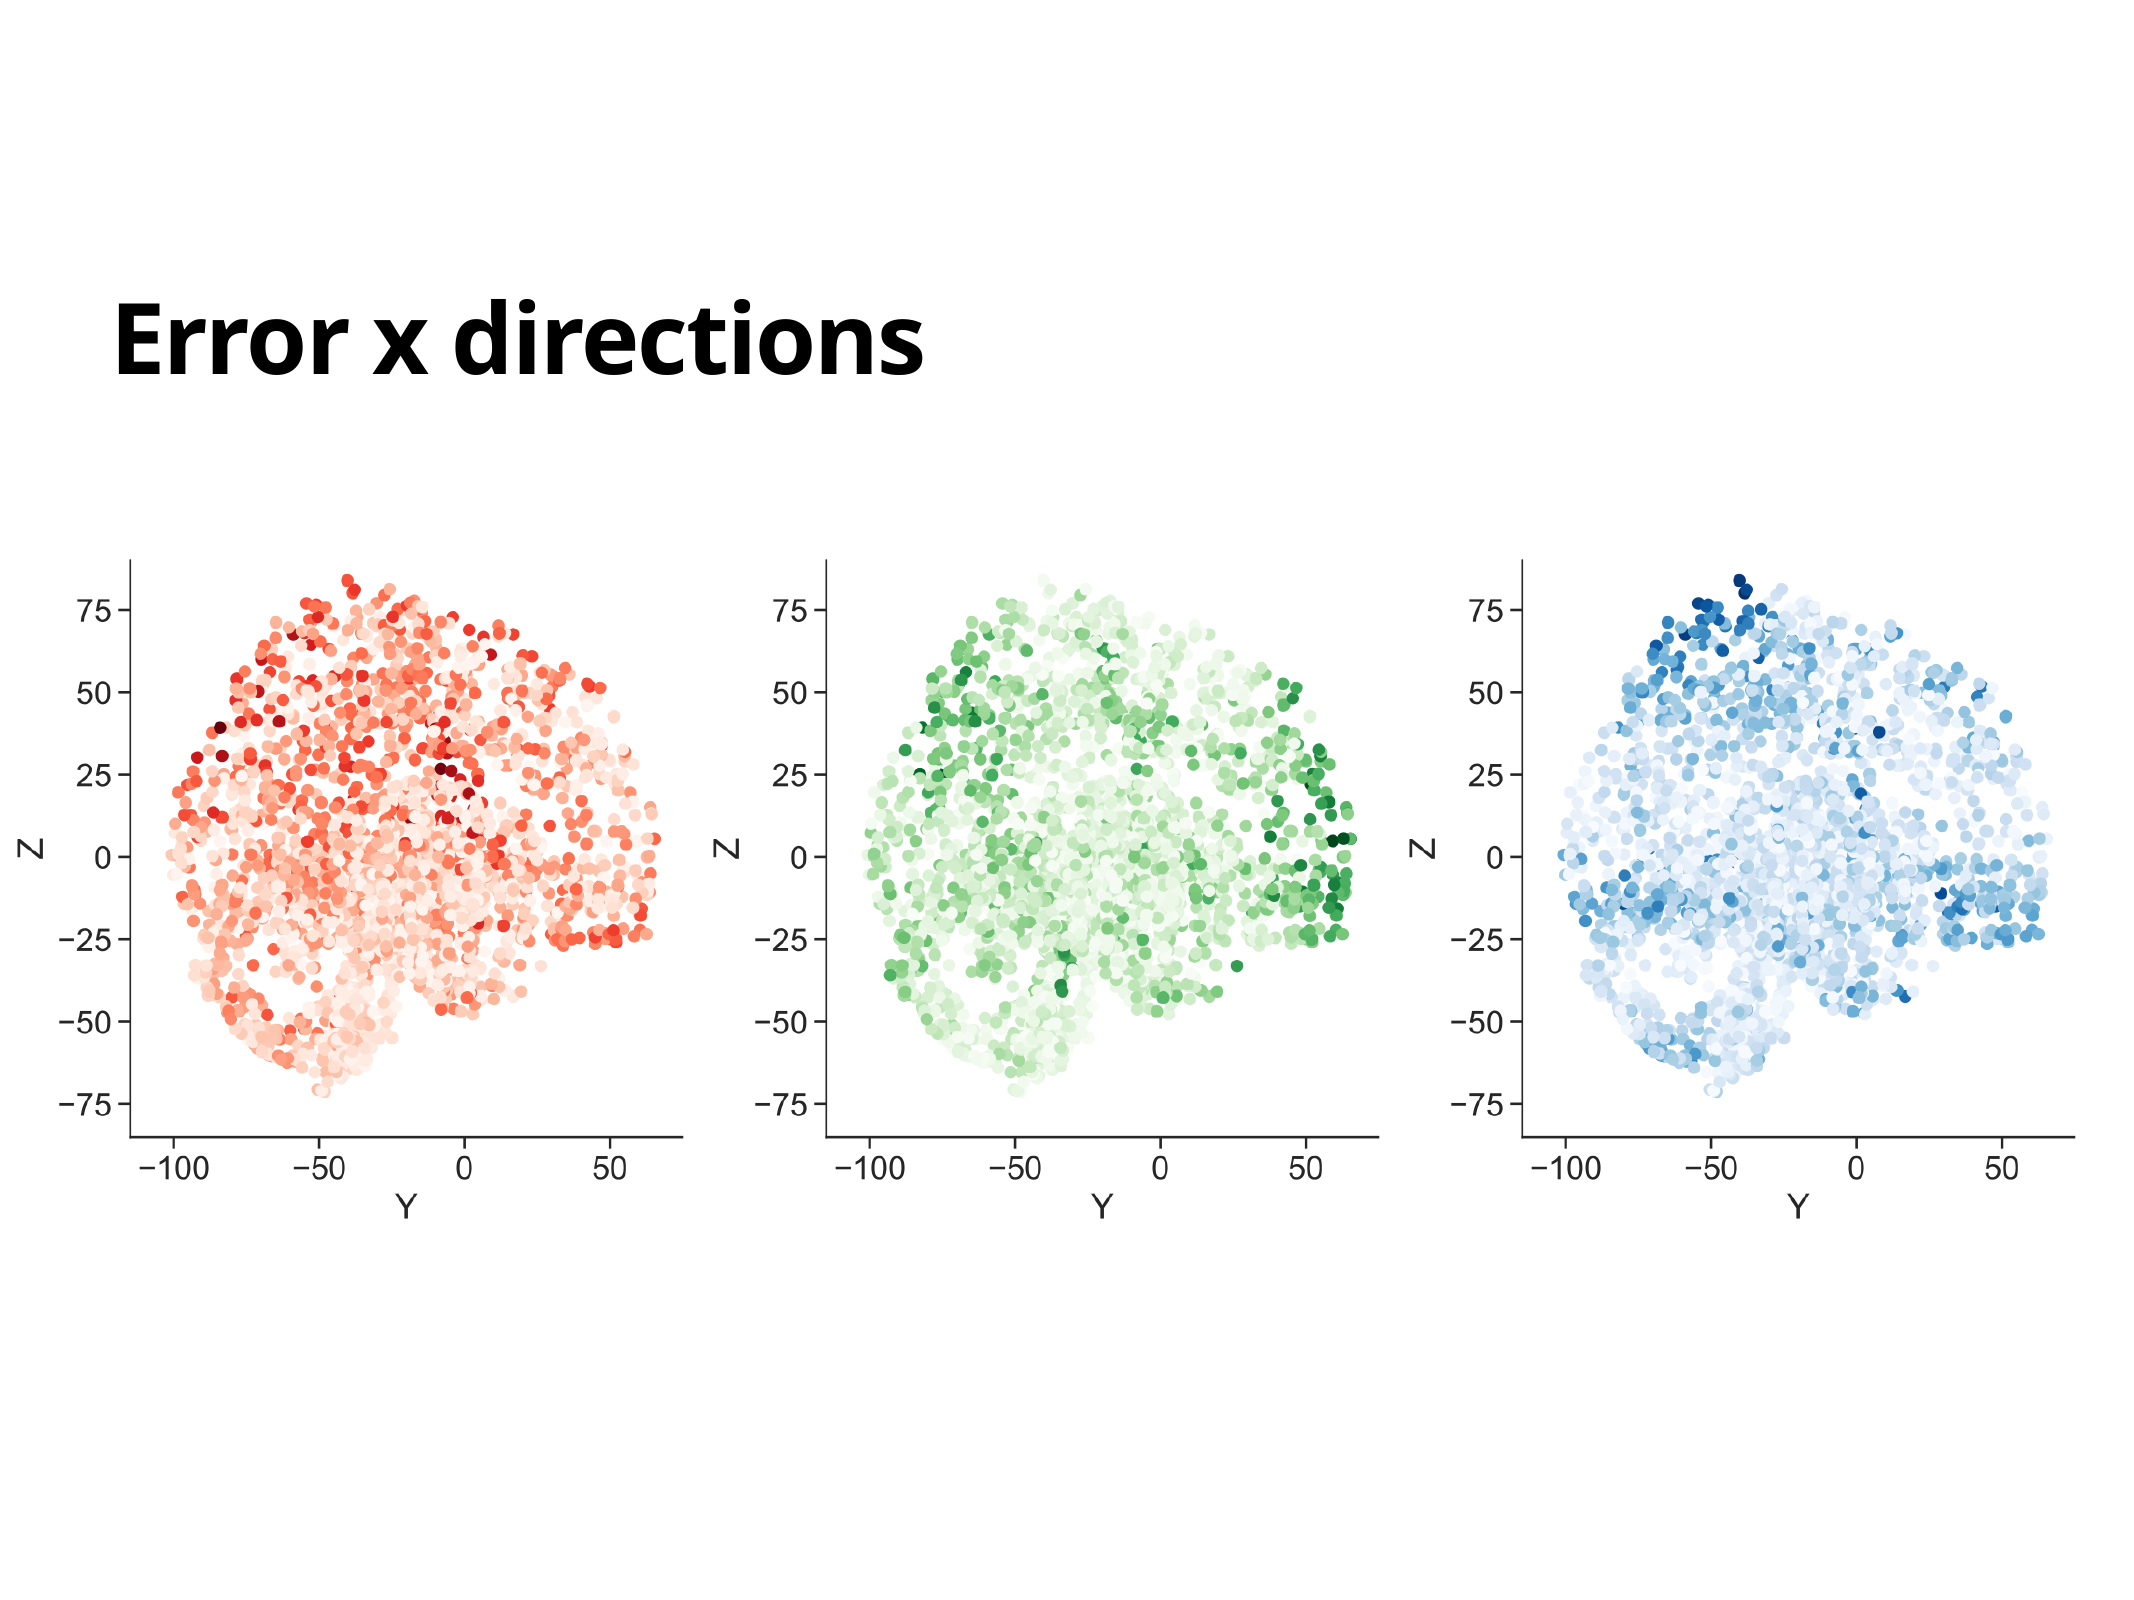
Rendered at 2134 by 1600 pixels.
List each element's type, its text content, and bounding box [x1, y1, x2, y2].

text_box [3, 546, 2088, 1240]
title Error x directions [105, 294, 2028, 421]
